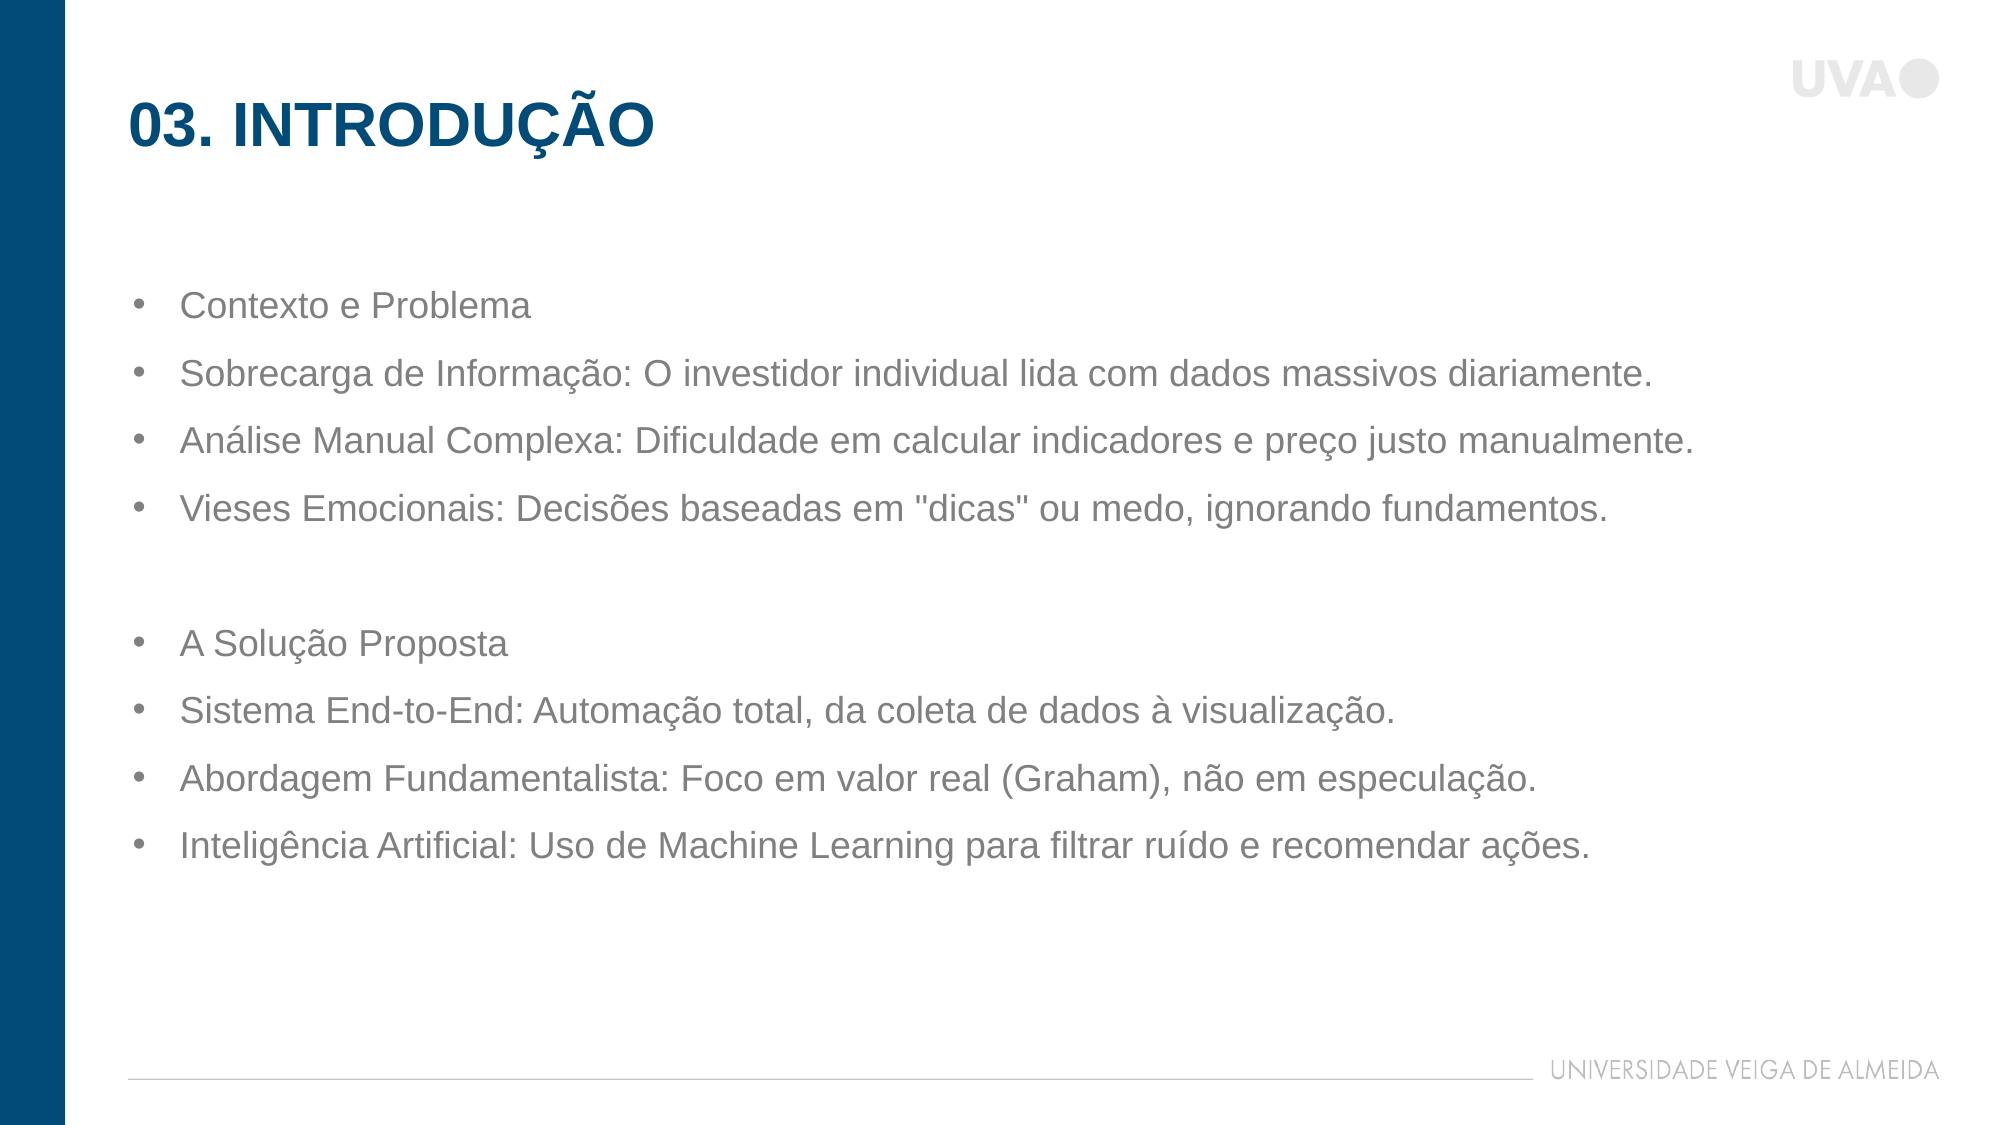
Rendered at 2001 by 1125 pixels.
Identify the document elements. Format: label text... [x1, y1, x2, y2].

picture [127, 1020, 1940, 1104]
text_box 03. INTRODUÇÃO [128, 83, 1321, 159]
text_box [0, 0, 66, 1125]
picture [1789, 51, 1940, 111]
text_box Contexto e Problema Sobrecarga de Informação: O investidor individual lida com dados massivos diariamente. Análise Manual Complexa: Dificuldade em calcular indicadores e preço justo manualmente. Vieses Emocionais: Decisões baseadas em "dicas" ou medo, ignorando fundamentos. A Solução Proposta Sistema End-to-End: Automação total, da coleta de dados à visualização. Abordagem Fundamentalista: Foco em valor real (Graham), não em especulação. Inteligência Artificial: Uso de Machine Learning para filtrar ruído e recomendar ações. [117, 251, 1858, 954]
